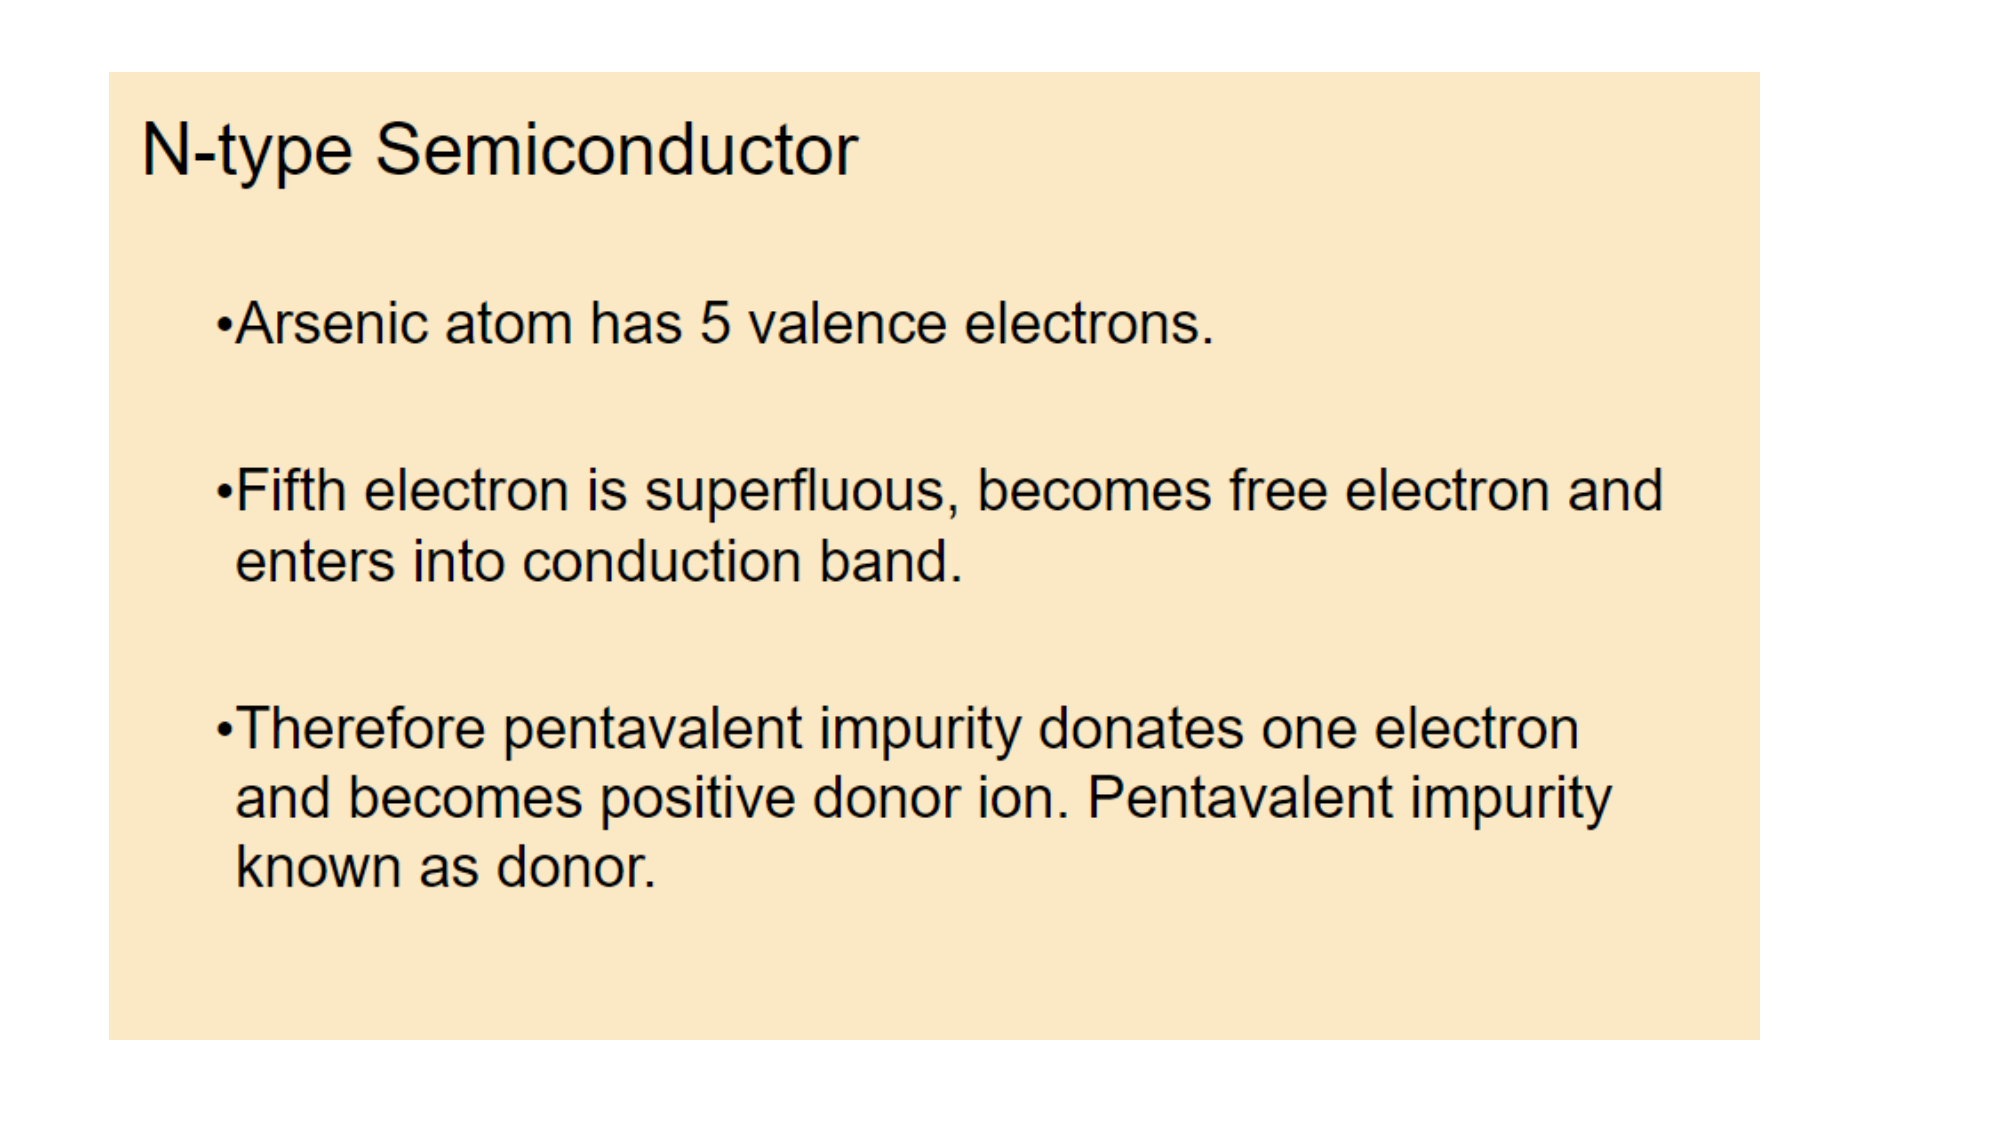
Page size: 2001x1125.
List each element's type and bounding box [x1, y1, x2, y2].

picture [109, 72, 1760, 1040]
